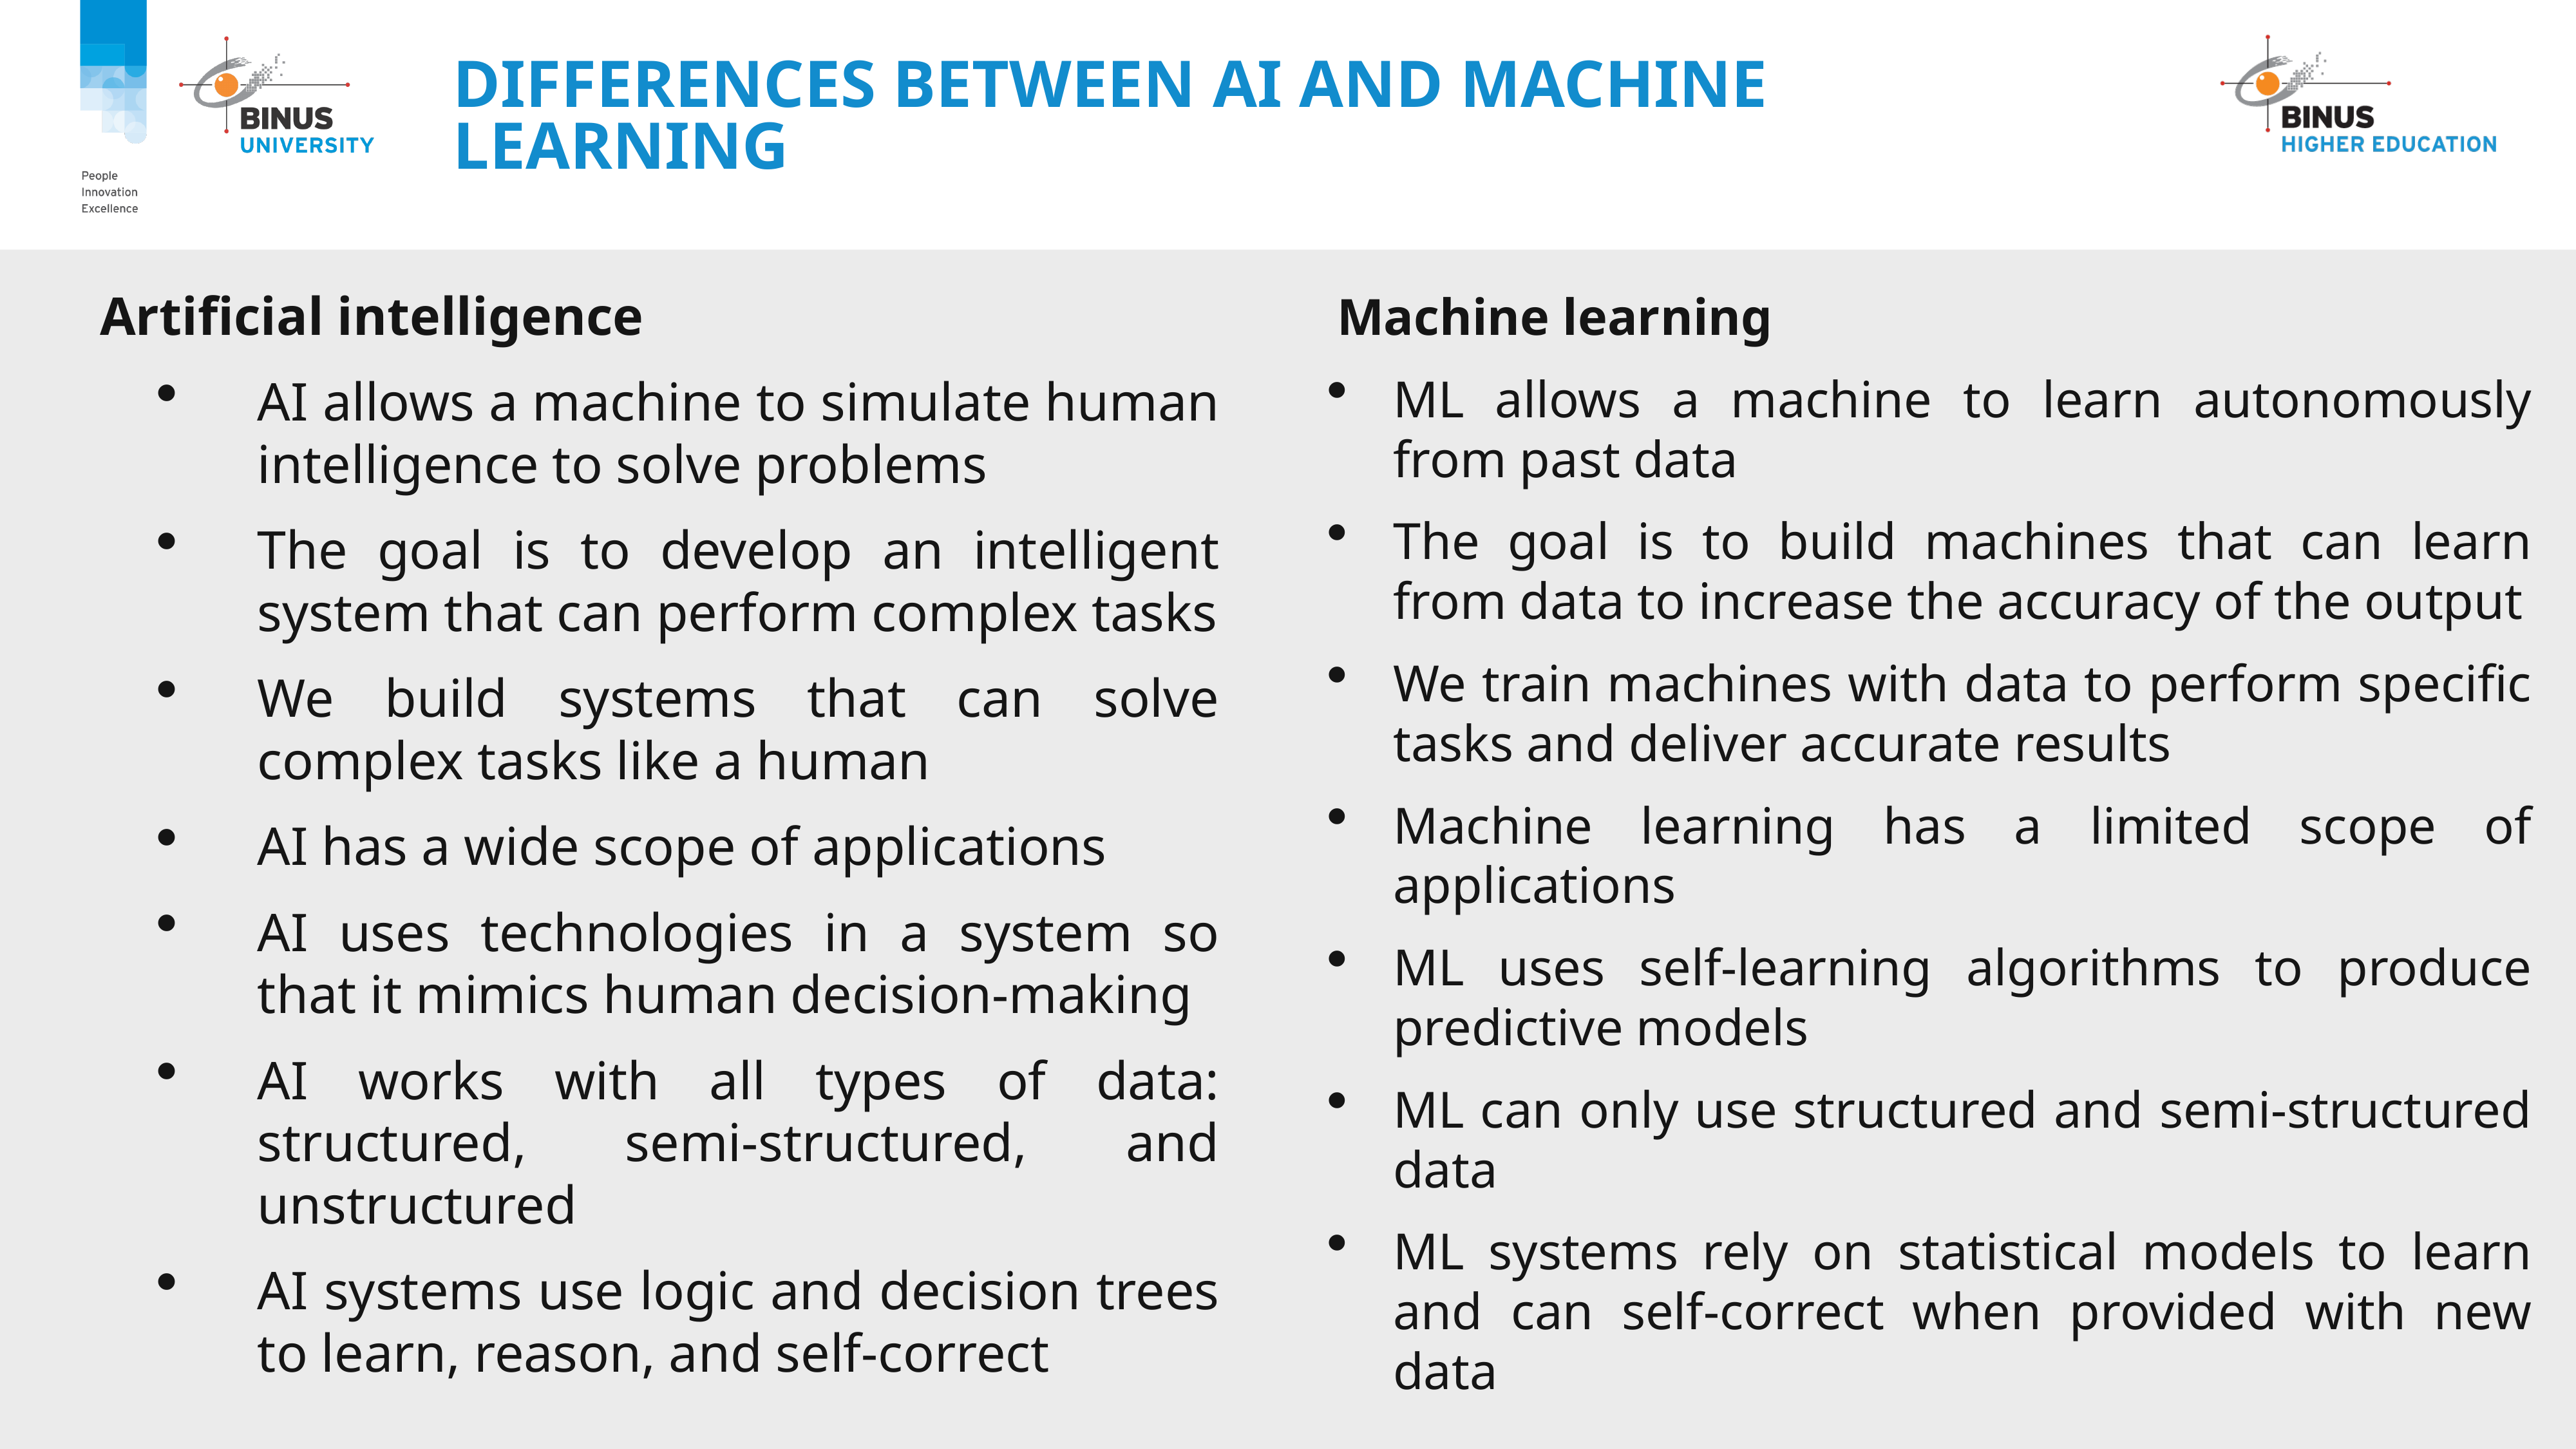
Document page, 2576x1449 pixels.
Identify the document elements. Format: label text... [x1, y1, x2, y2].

picture [2199, 0, 2496, 156]
list Artificial intelligence AI allows a machine to simulate human intelligence to solve problems The goal is to develop an intelligent system that can perform complex tasks We build systems that can solve complex tasks like a human AI has a wide scope of applications AI uses technologies in a system so that it mimics human decision-making AI works with all types of data: structured, semi-structured, and unstructured AI systems use logic and decision trees to learn, reason, and self-correct [6, 278, 1226, 1449]
picture [174, 25, 374, 161]
text_box Differences Between AI and Machine Learning [448, 52, 2003, 107]
text_box Machine learning ML allows a machine to learn autonomously from past data The goal is to build machines that can learn from data to increase the accuracy of the output We train machines with data to perform specific tasks and deliver accurate results Machine learning has a limited scope of applications ML uses self-learning algorithms to produce predictive models ML can only use structured and semi-structured data ML systems rely on statistical models to learn and can self-correct when provided with new data [1247, 279, 2539, 1449]
picture [80, 66, 147, 144]
picture [81, 146, 146, 213]
